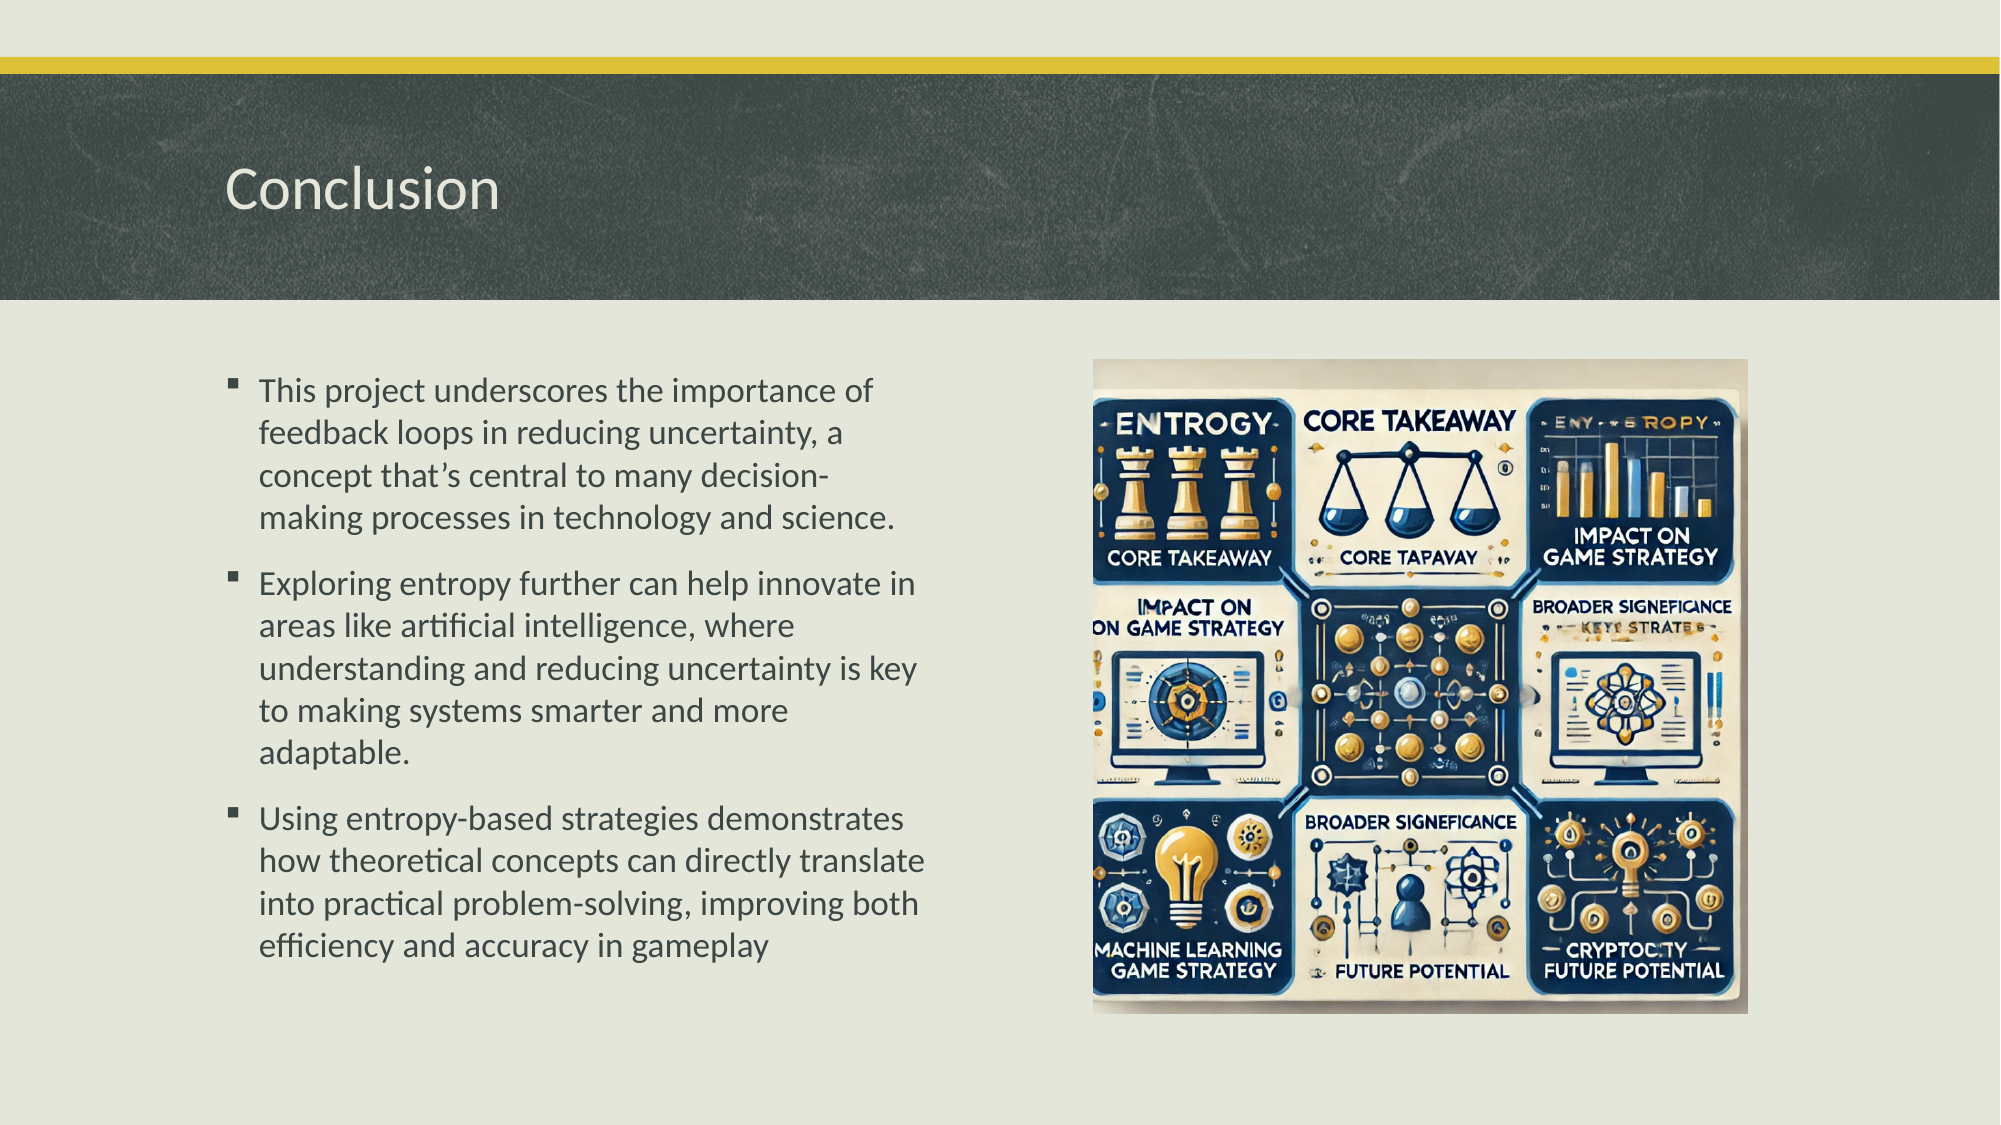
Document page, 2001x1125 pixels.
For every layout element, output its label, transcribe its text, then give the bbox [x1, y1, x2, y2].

picture [0, 74, 2000, 300]
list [1093, 359, 1749, 1015]
list This project underscores the importance of feedback loops in reducing uncertainty, a concept that’s central to many decision-making processes in technology and science. Exploring entropy further can help innovate in areas like artificial intelligence, where understanding and reducing uncertainty is key to making systems smarter and more adaptable. Using entropy-based strategies demonstrates how theoretical concepts can directly translate into practical problem-solving, improving both efficiency and accuracy in gameplay [210, 360, 947, 1014]
title Conclusion [210, 76, 1790, 300]
